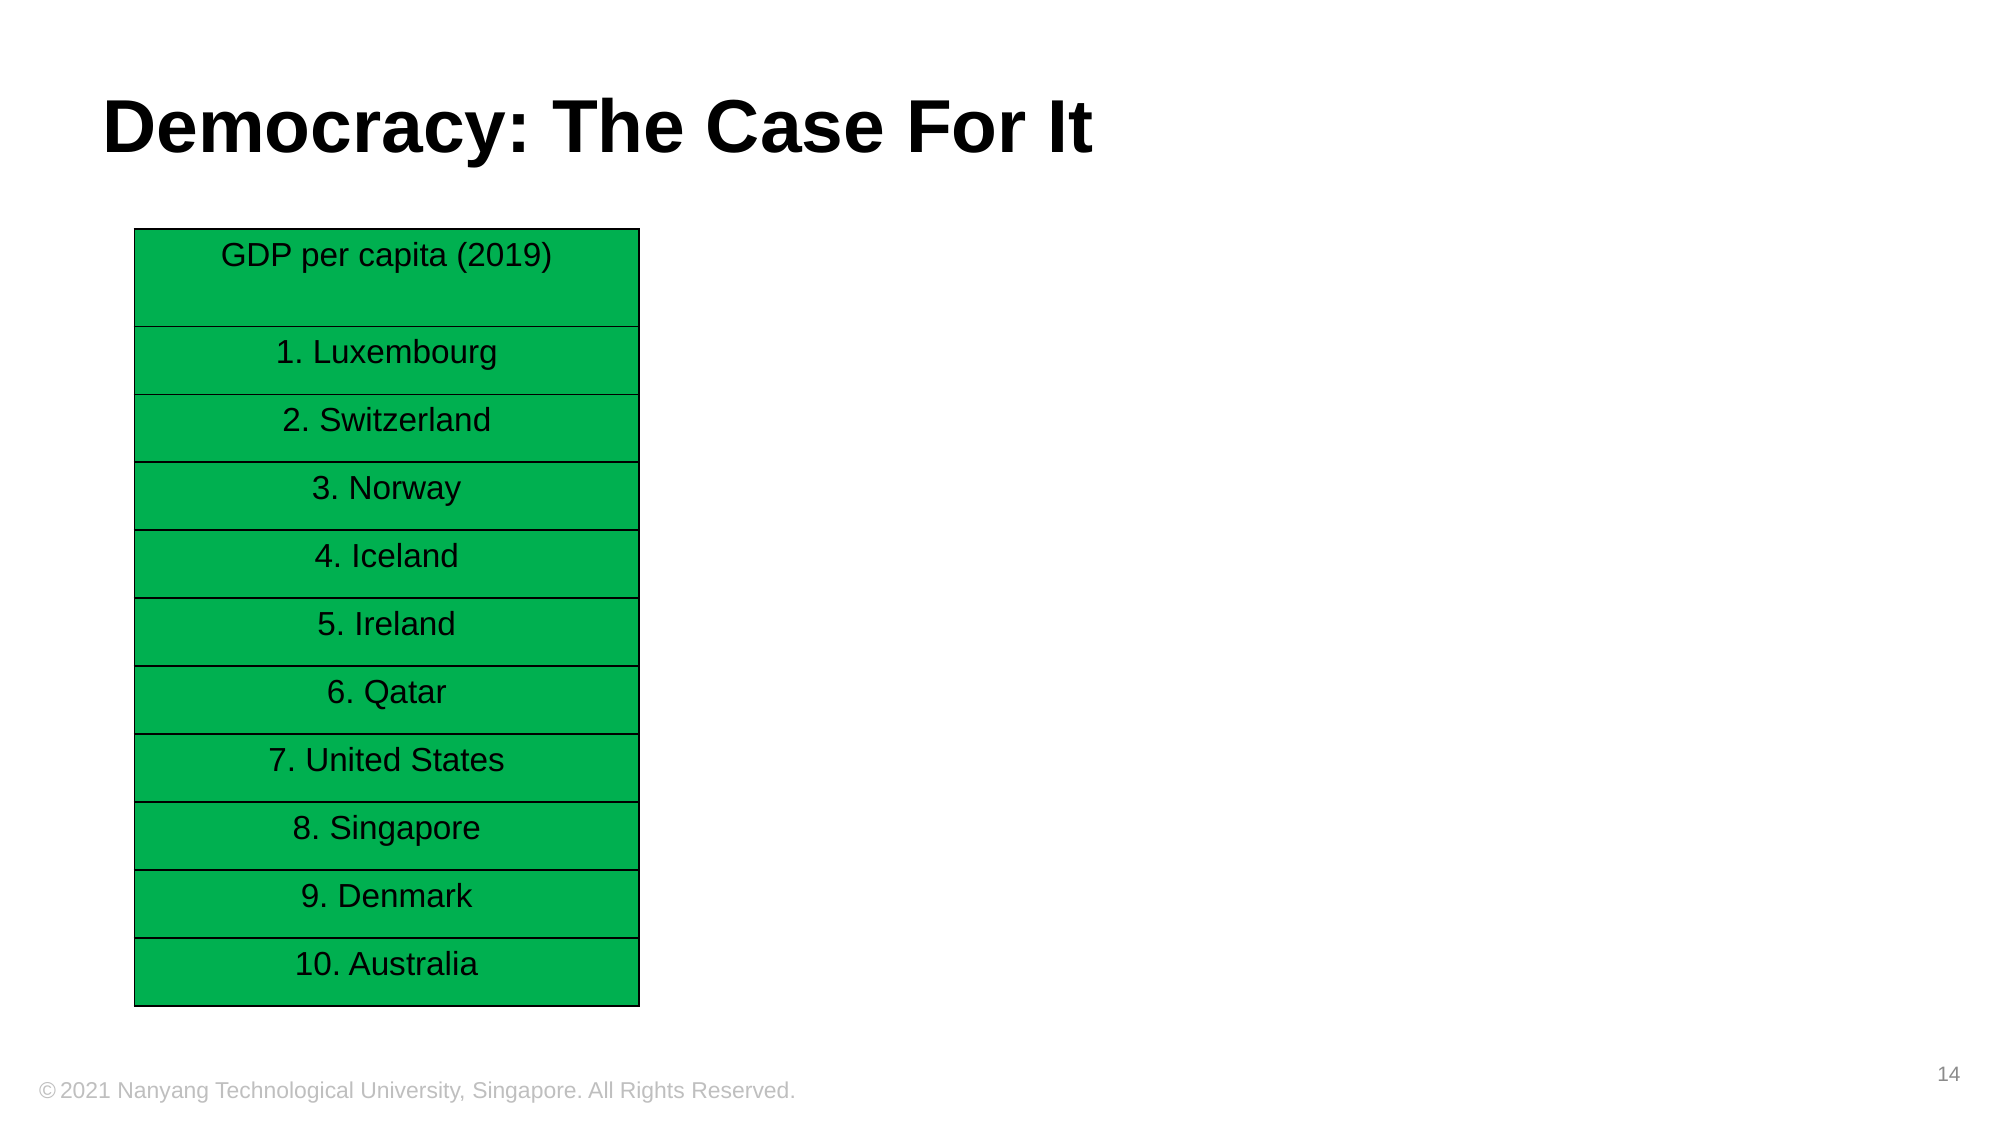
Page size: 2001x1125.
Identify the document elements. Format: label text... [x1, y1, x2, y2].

table_cell 10. Australia [135, 939, 638, 1005]
title Democracy: The Case For It [86, 59, 1812, 198]
table_cell 5. Ireland [135, 599, 638, 665]
table_cell 8. Singapore [135, 803, 638, 869]
table_cell 4. Iceland [135, 531, 638, 597]
table_cell 3. Norway [135, 463, 638, 529]
table_cell 1. Luxembourg [135, 327, 638, 394]
table_cell 2. Switzerland [135, 395, 638, 461]
table_cell 6. Qatar [135, 667, 638, 733]
table_cell 7. United States [135, 735, 638, 801]
table_cell 9. Denmark [135, 871, 638, 937]
slide_number 14 [1525, 1042, 1976, 1103]
table_header GDP per capita (2019) [135, 230, 638, 326]
